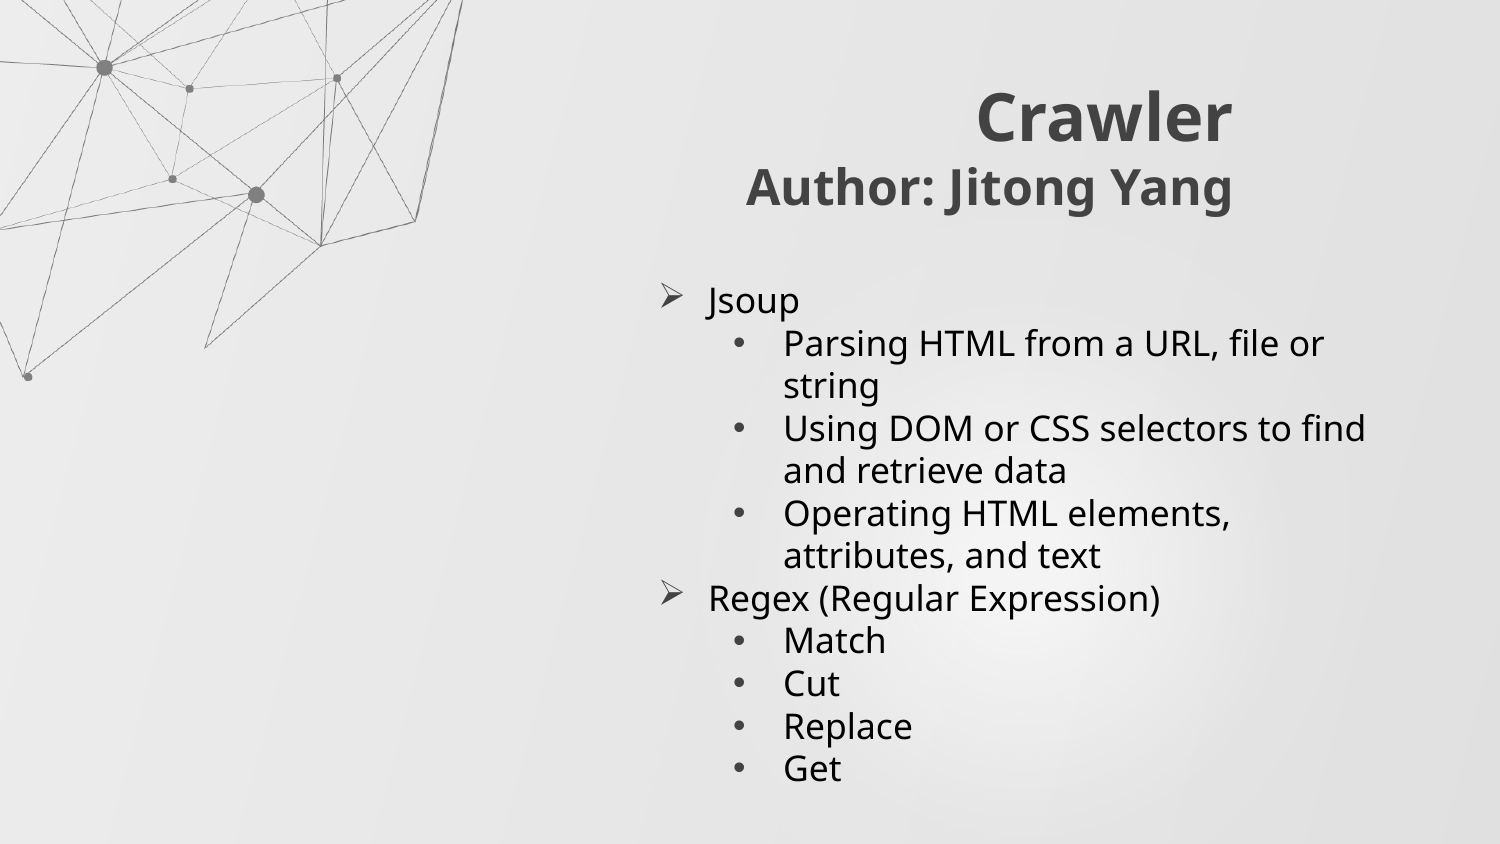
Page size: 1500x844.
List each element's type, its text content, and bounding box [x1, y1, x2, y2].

title Crawler Author: Jitong Yang [690, 60, 1250, 216]
picture [0, 0, 1500, 844]
subtitle Jsoup Parsing HTML from a URL, file or string Using DOM or CSS selectors to find and retrieve data Operating HTML elements, attributes, and text Regex (Regular Expression) Match Cut Replace Get [543, 263, 1397, 771]
